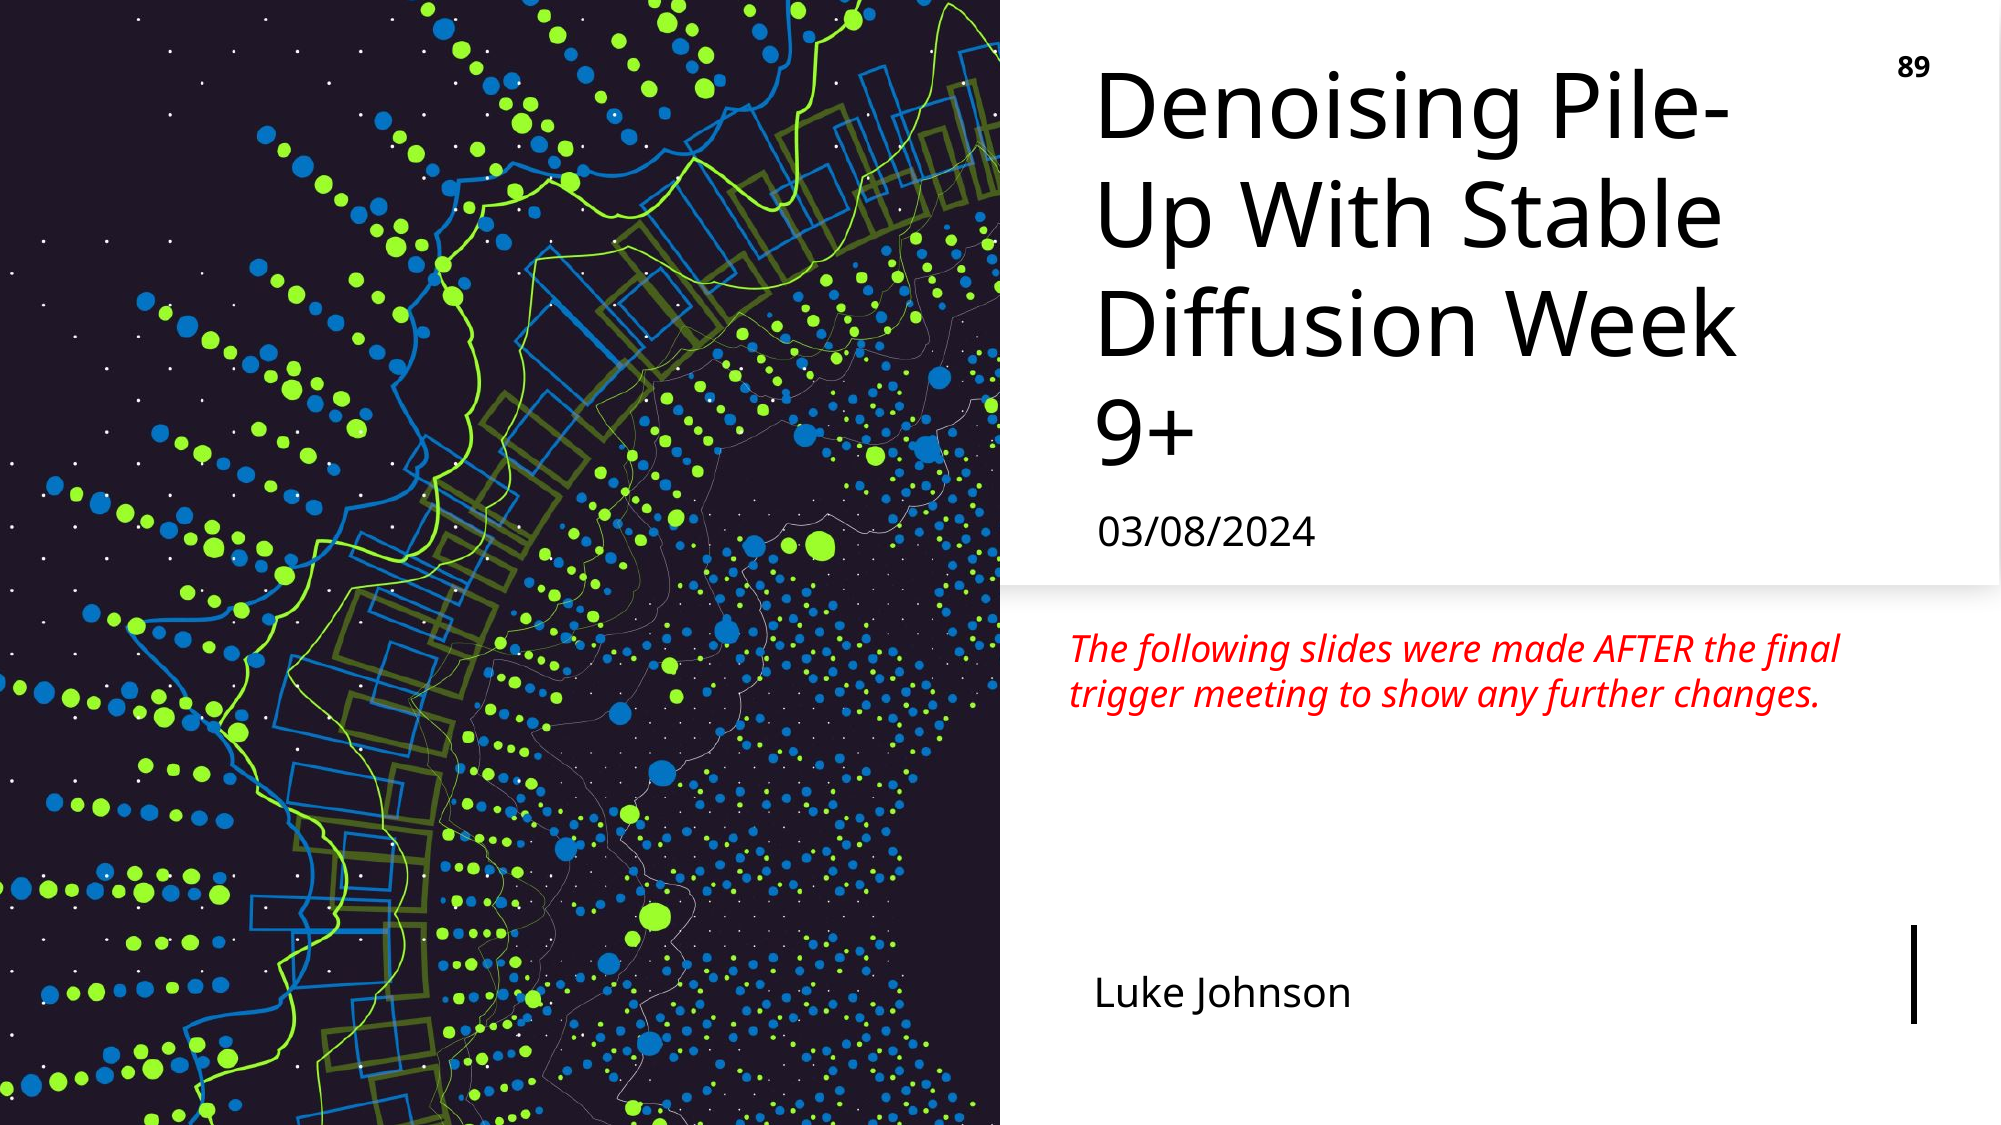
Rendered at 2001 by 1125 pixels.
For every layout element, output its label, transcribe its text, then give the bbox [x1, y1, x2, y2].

picture [0, 0, 1000, 1125]
slide_number 89 [1852, 38, 1977, 99]
title Denoising Pile-Up With Stable Diffusion Week 9+ [1078, 38, 1829, 493]
text_box The following slides were made AFTER the final trigger meeting to show any further changes. [1054, 617, 1893, 723]
text_box 03/08/2024 [1082, 492, 1832, 563]
subtitle Luke Johnson [1078, 953, 1829, 1024]
